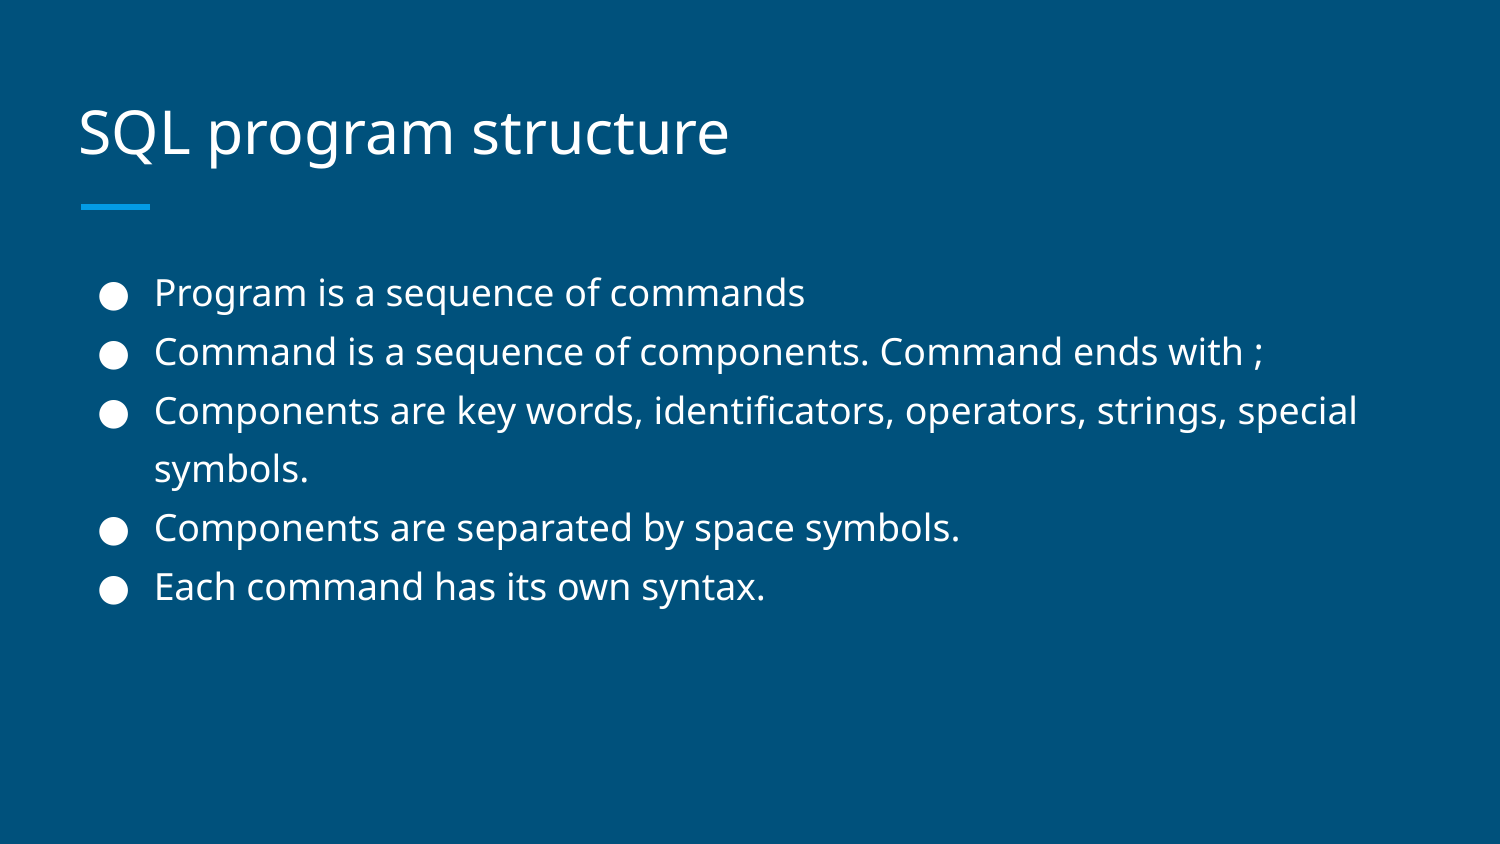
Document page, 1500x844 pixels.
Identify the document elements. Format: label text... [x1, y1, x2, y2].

title SQL program structure [63, 75, 1437, 188]
list Program is a sequence of commands Command is a sequence of components. Command ends with ; Components are key words, identificators, operators, strings, special symbols. Components are separated by space symbols. Each command has its own syntax. [63, 244, 1437, 750]
